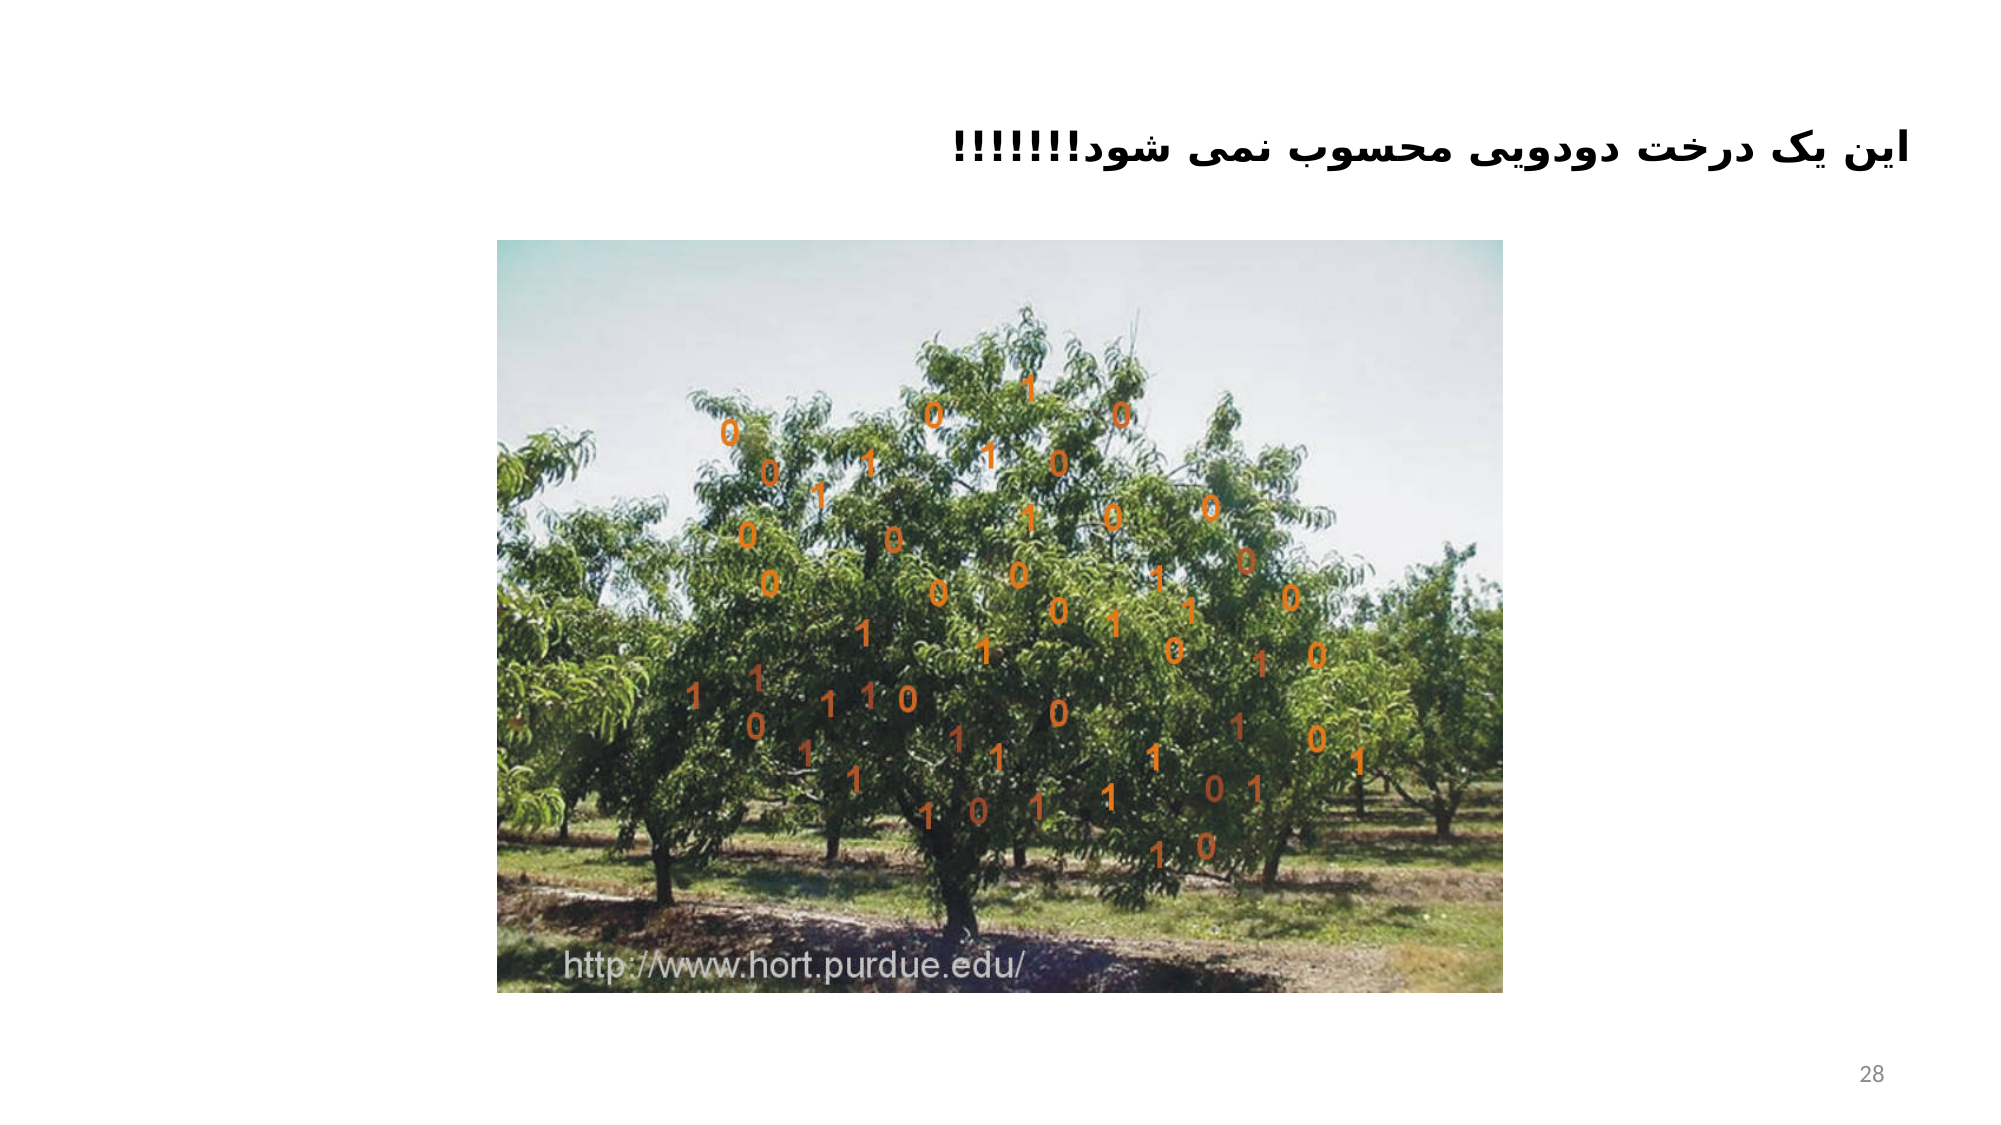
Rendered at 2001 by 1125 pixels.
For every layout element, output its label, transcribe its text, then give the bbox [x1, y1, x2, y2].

text_box این یک درخت دودویی محسوب نمی شود!!!!!!! [117, 87, 1926, 178]
picture [497, 240, 1503, 994]
slide_number 28 [1433, 1042, 1900, 1103]
